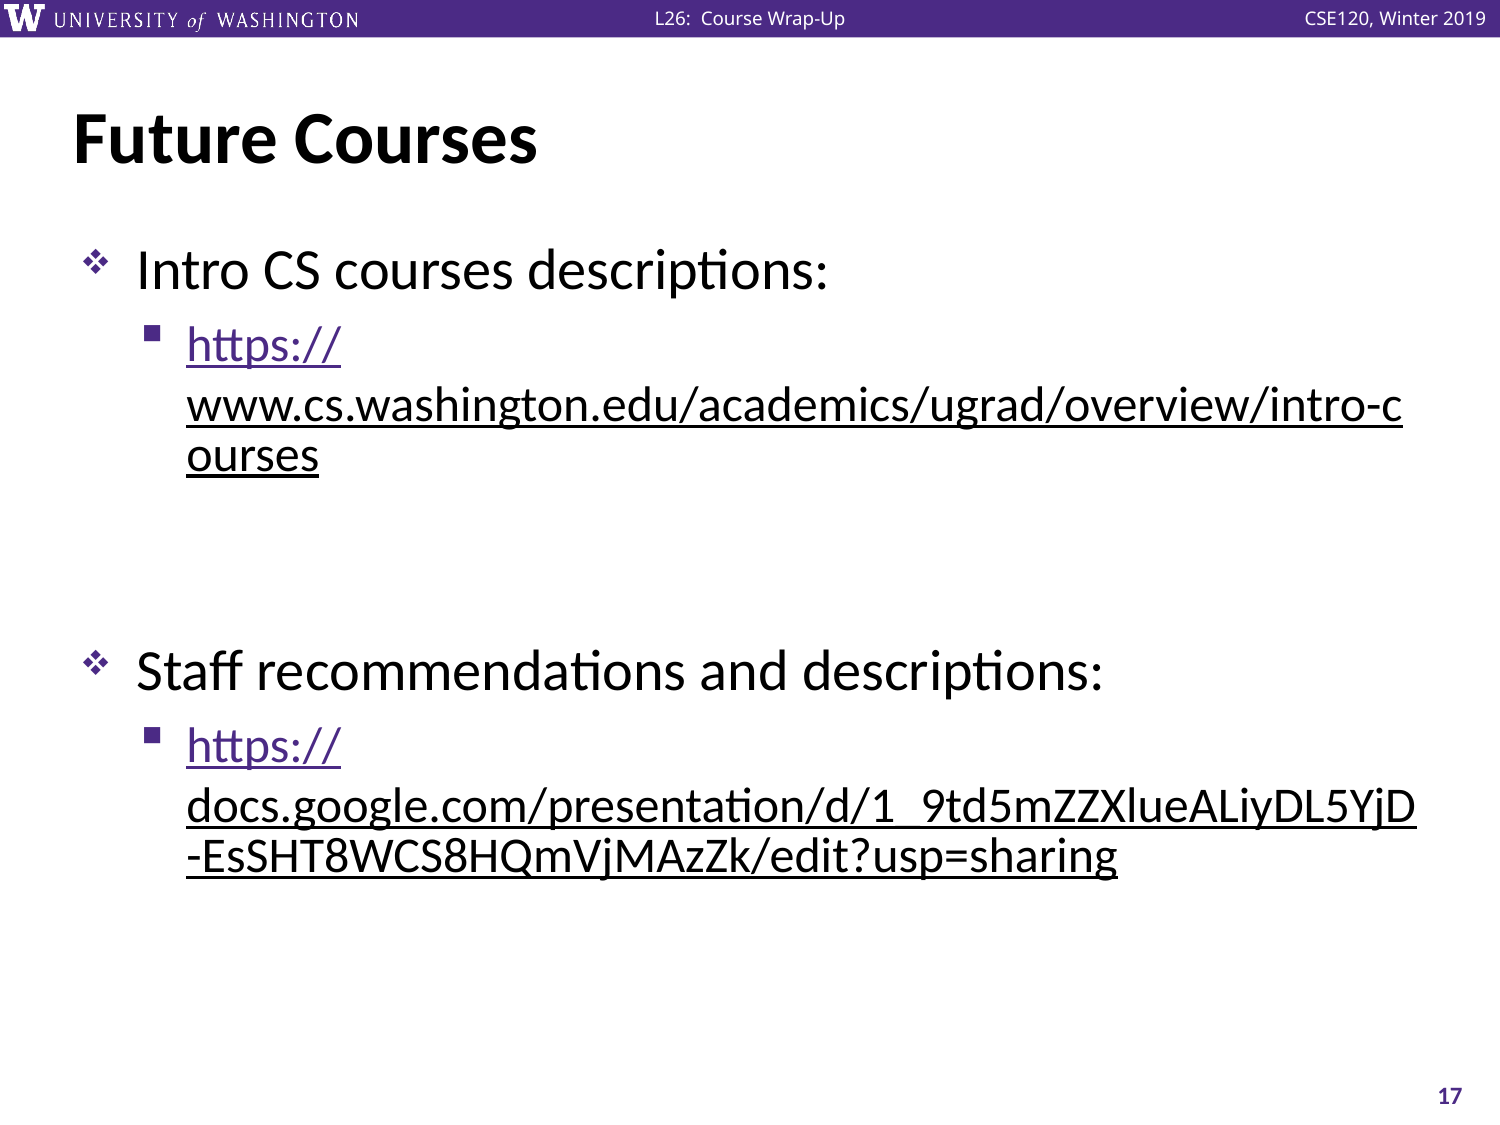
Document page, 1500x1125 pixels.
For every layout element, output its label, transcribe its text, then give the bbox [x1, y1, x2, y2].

title Future Courses [58, 71, 1438, 197]
slide_number 17 [1400, 1065, 1500, 1125]
picture [4, 4, 358, 32]
list Intro CS courses descriptions: https://www.cs.washington.edu/academics/ugrad/overview/intro-courses Staff recommendations and descriptions: https://docs.google.com/presentation/d/1_9td5mZZXlueALiyDL5YjD-EsSHT8WCS8HQmVjMAzZk/edit?usp=sharing [64, 223, 1438, 1040]
